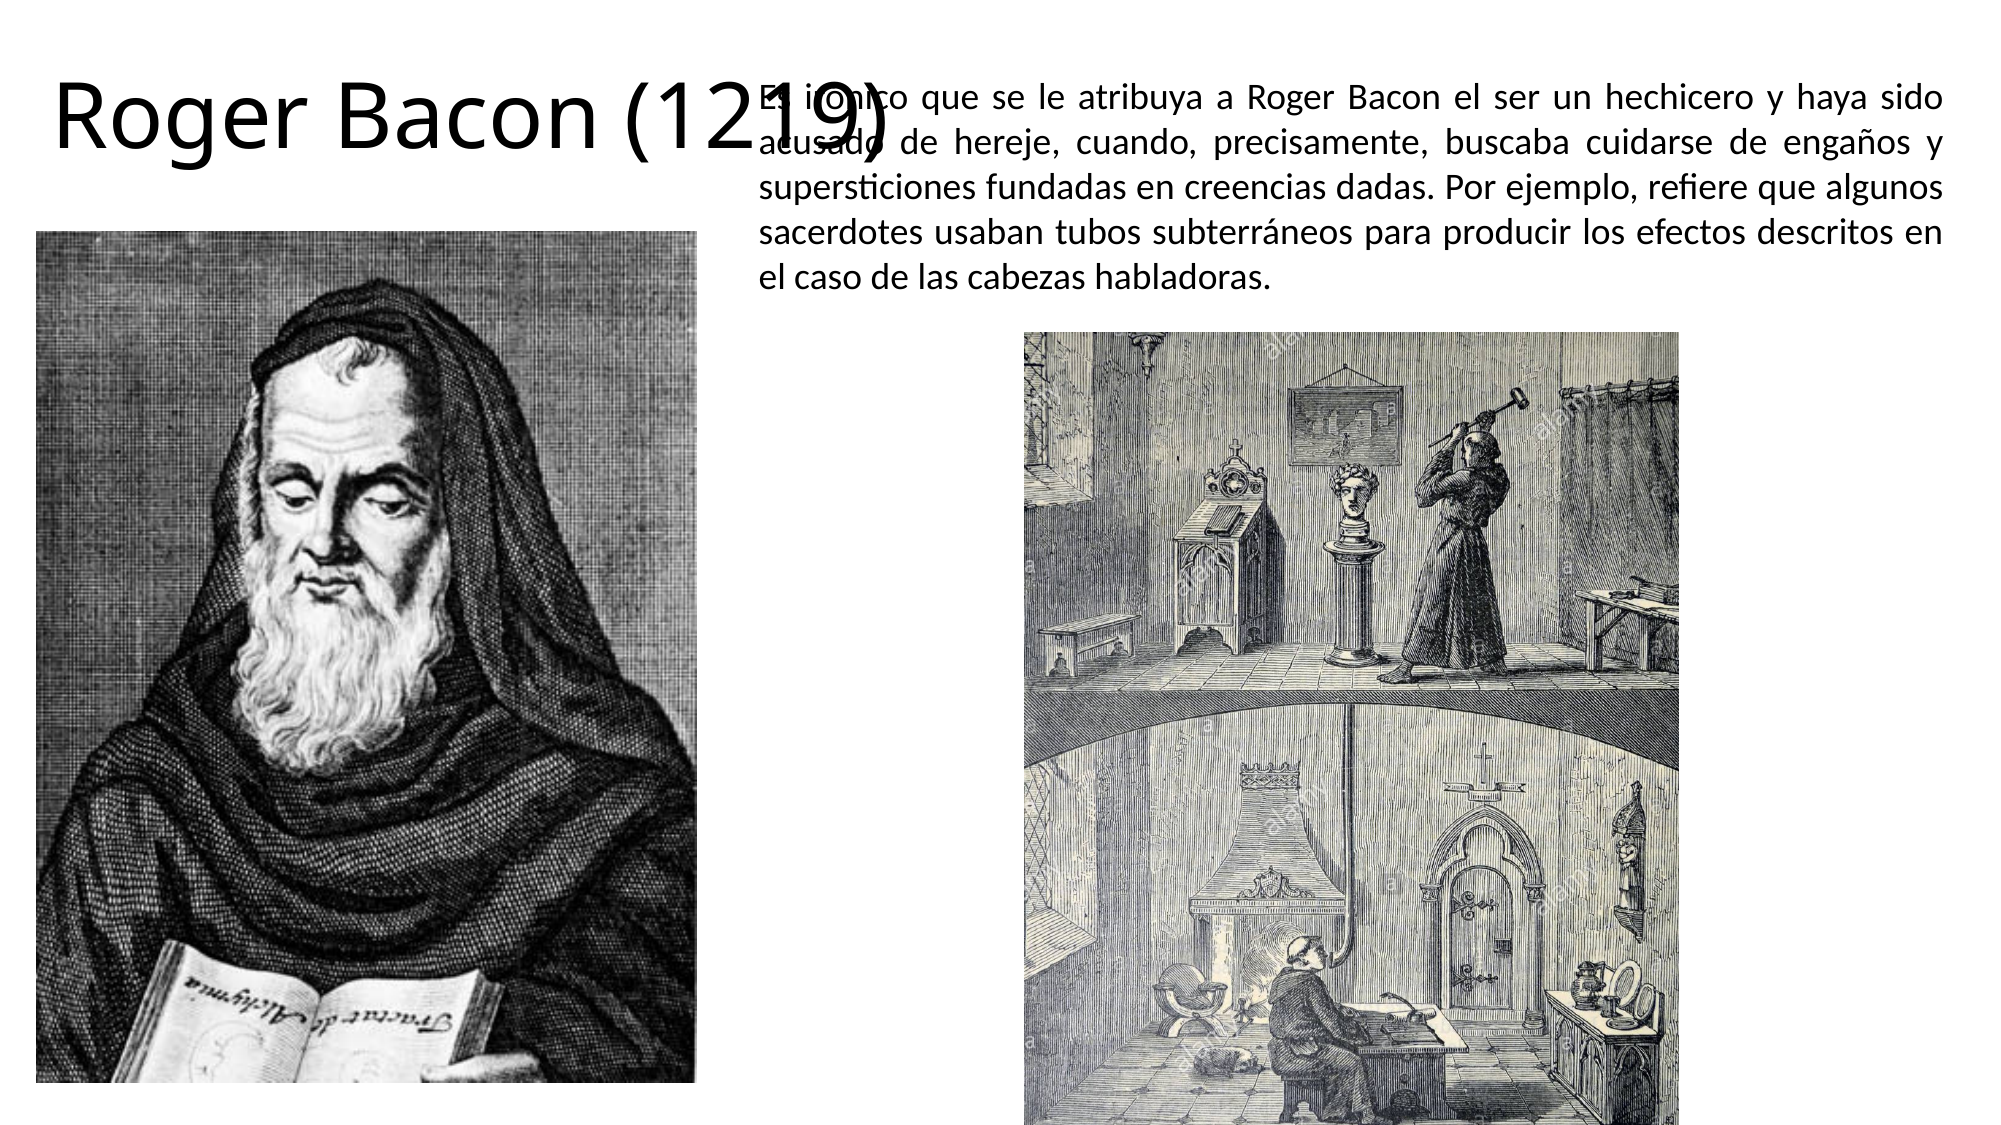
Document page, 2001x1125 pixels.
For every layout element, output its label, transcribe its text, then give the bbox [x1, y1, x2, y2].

text_box Es irónico que se le atribuya a Roger Bacon el ser un hechicero y haya sido acusado de hereje, cuando, precisamente, buscaba cuidarse de engaños y supersticiones fundadas en creencias dadas. Por ejemplo, refiere que algunos sacerdotes usaban tubos subterráneos para producir los efectos descritos en el caso de las cabezas habladoras. [743, 64, 1960, 395]
picture [36, 231, 697, 1083]
title Roger Bacon (1219) [36, 10, 1762, 229]
picture [1024, 332, 1679, 1125]
